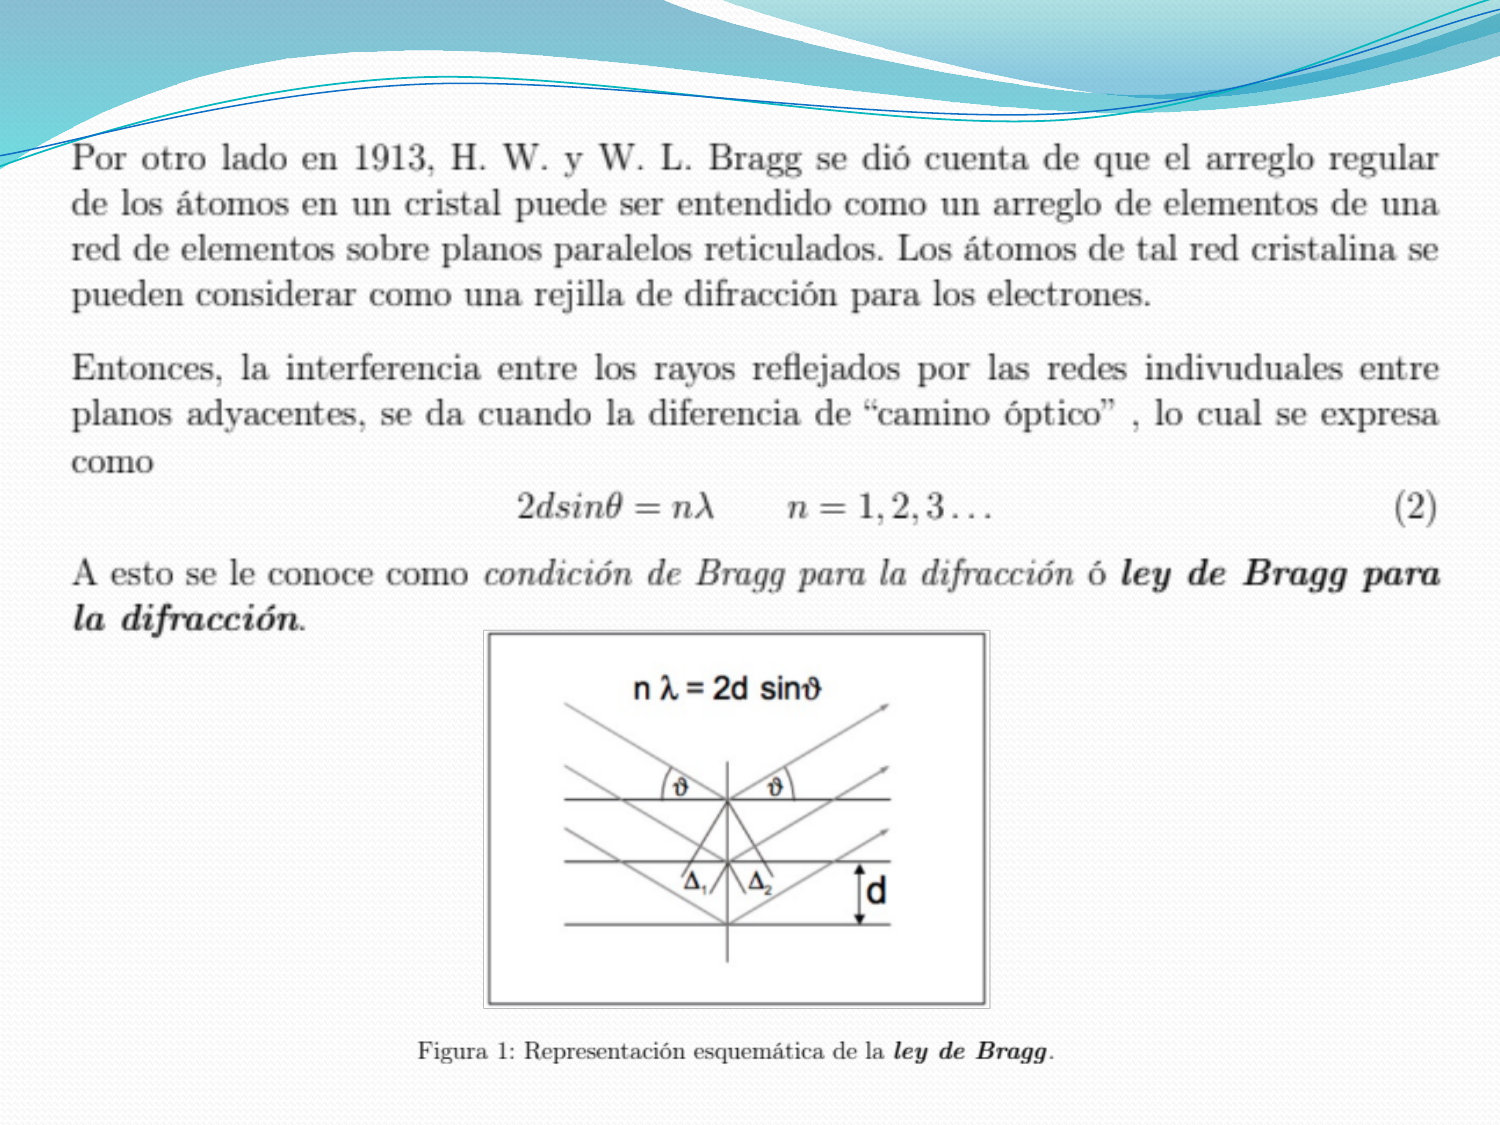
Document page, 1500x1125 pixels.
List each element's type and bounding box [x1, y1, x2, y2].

picture [41, 125, 1459, 1064]
